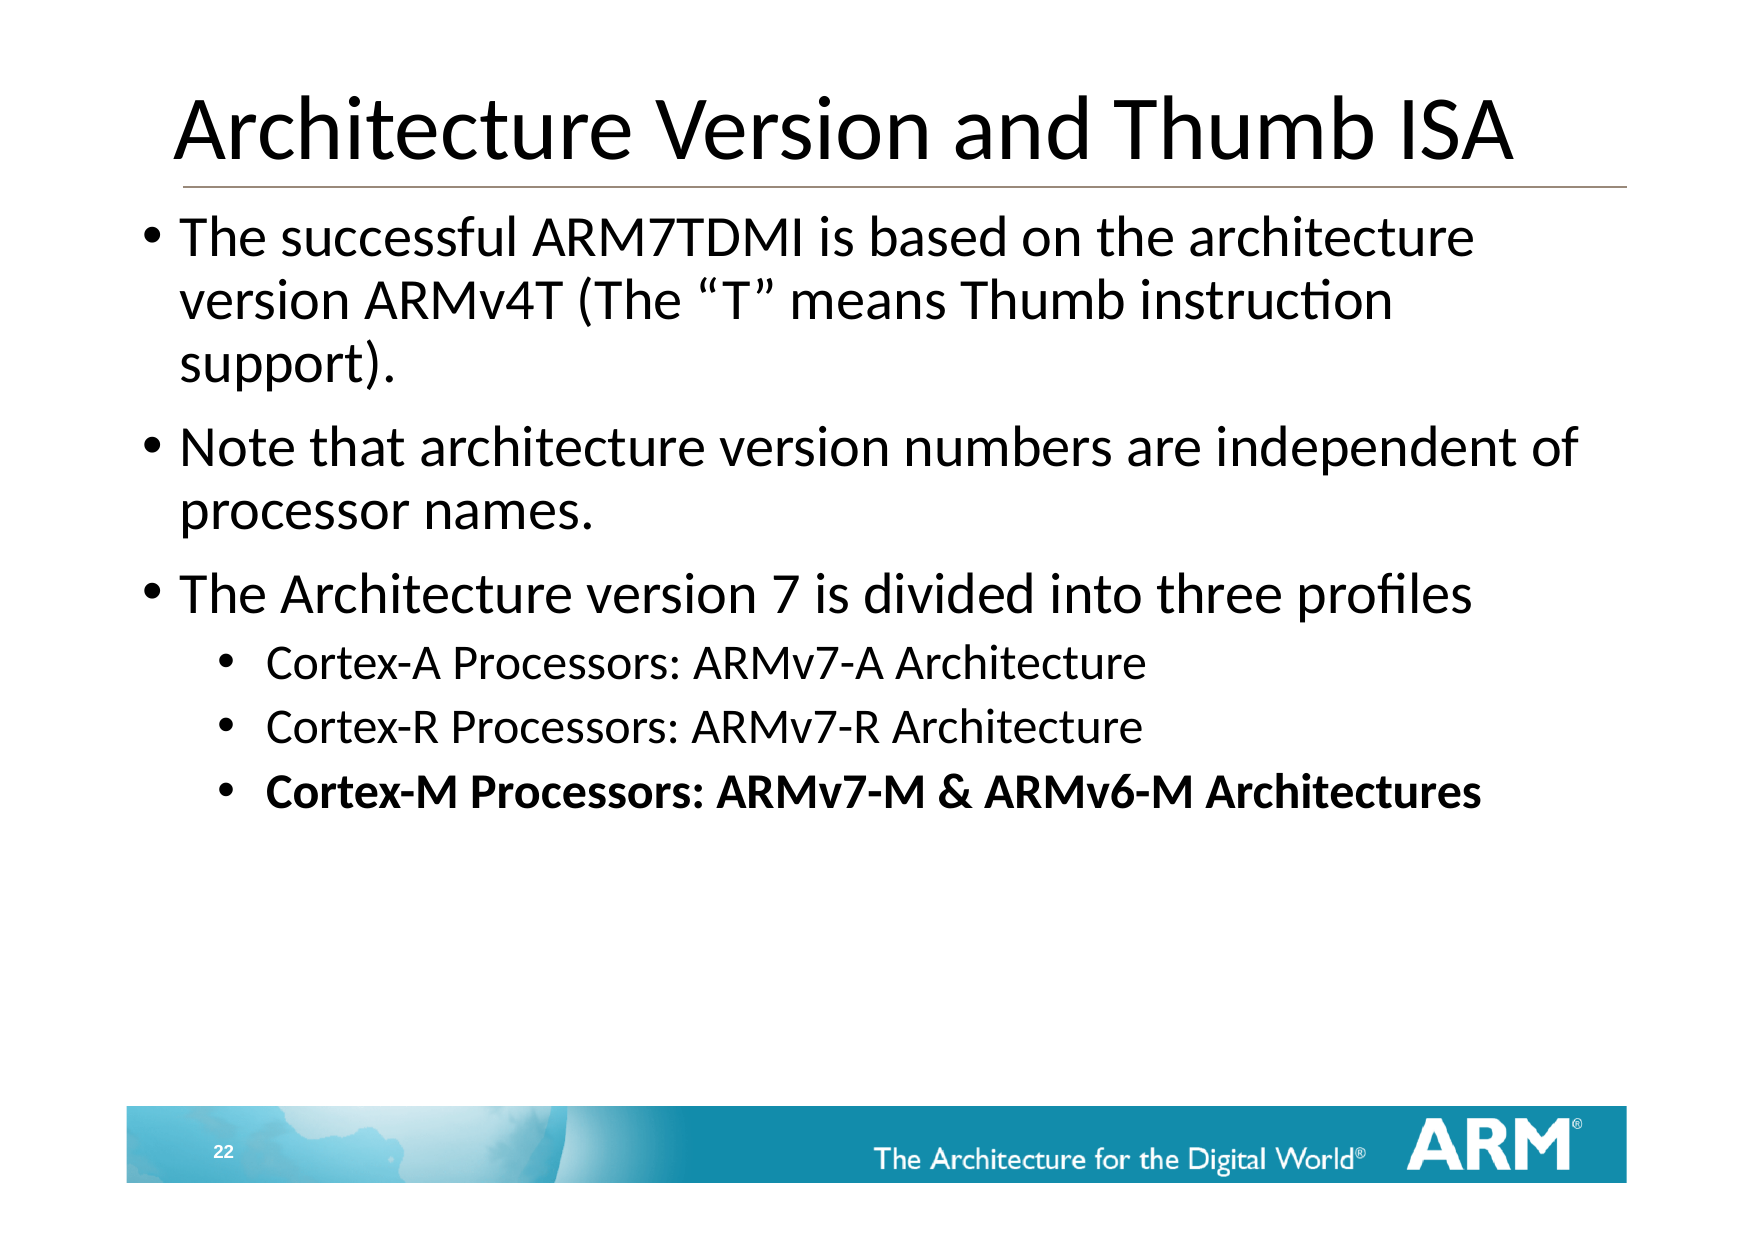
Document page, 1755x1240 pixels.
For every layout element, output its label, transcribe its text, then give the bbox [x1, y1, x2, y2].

list The successful ARM7TDMI is based on the architecture version ARMv4T (The “T” means Thumb instruction support). Note that architecture version numbers are independent of processor names. The Architecture version 7 is divided into three profiles Cortex-A Processors: ARMv7-A Architecture Cortex-R Processors: ARMv7-R Architecture Cortex-M Processors: ARMv7-M & ARMv6-M Architectures [142, 206, 1612, 480]
slide_number 22 [198, 1139, 287, 1187]
title Architecture Version and Thumb ISA [173, 80, 1581, 172]
picture [126, 1106, 1627, 1183]
